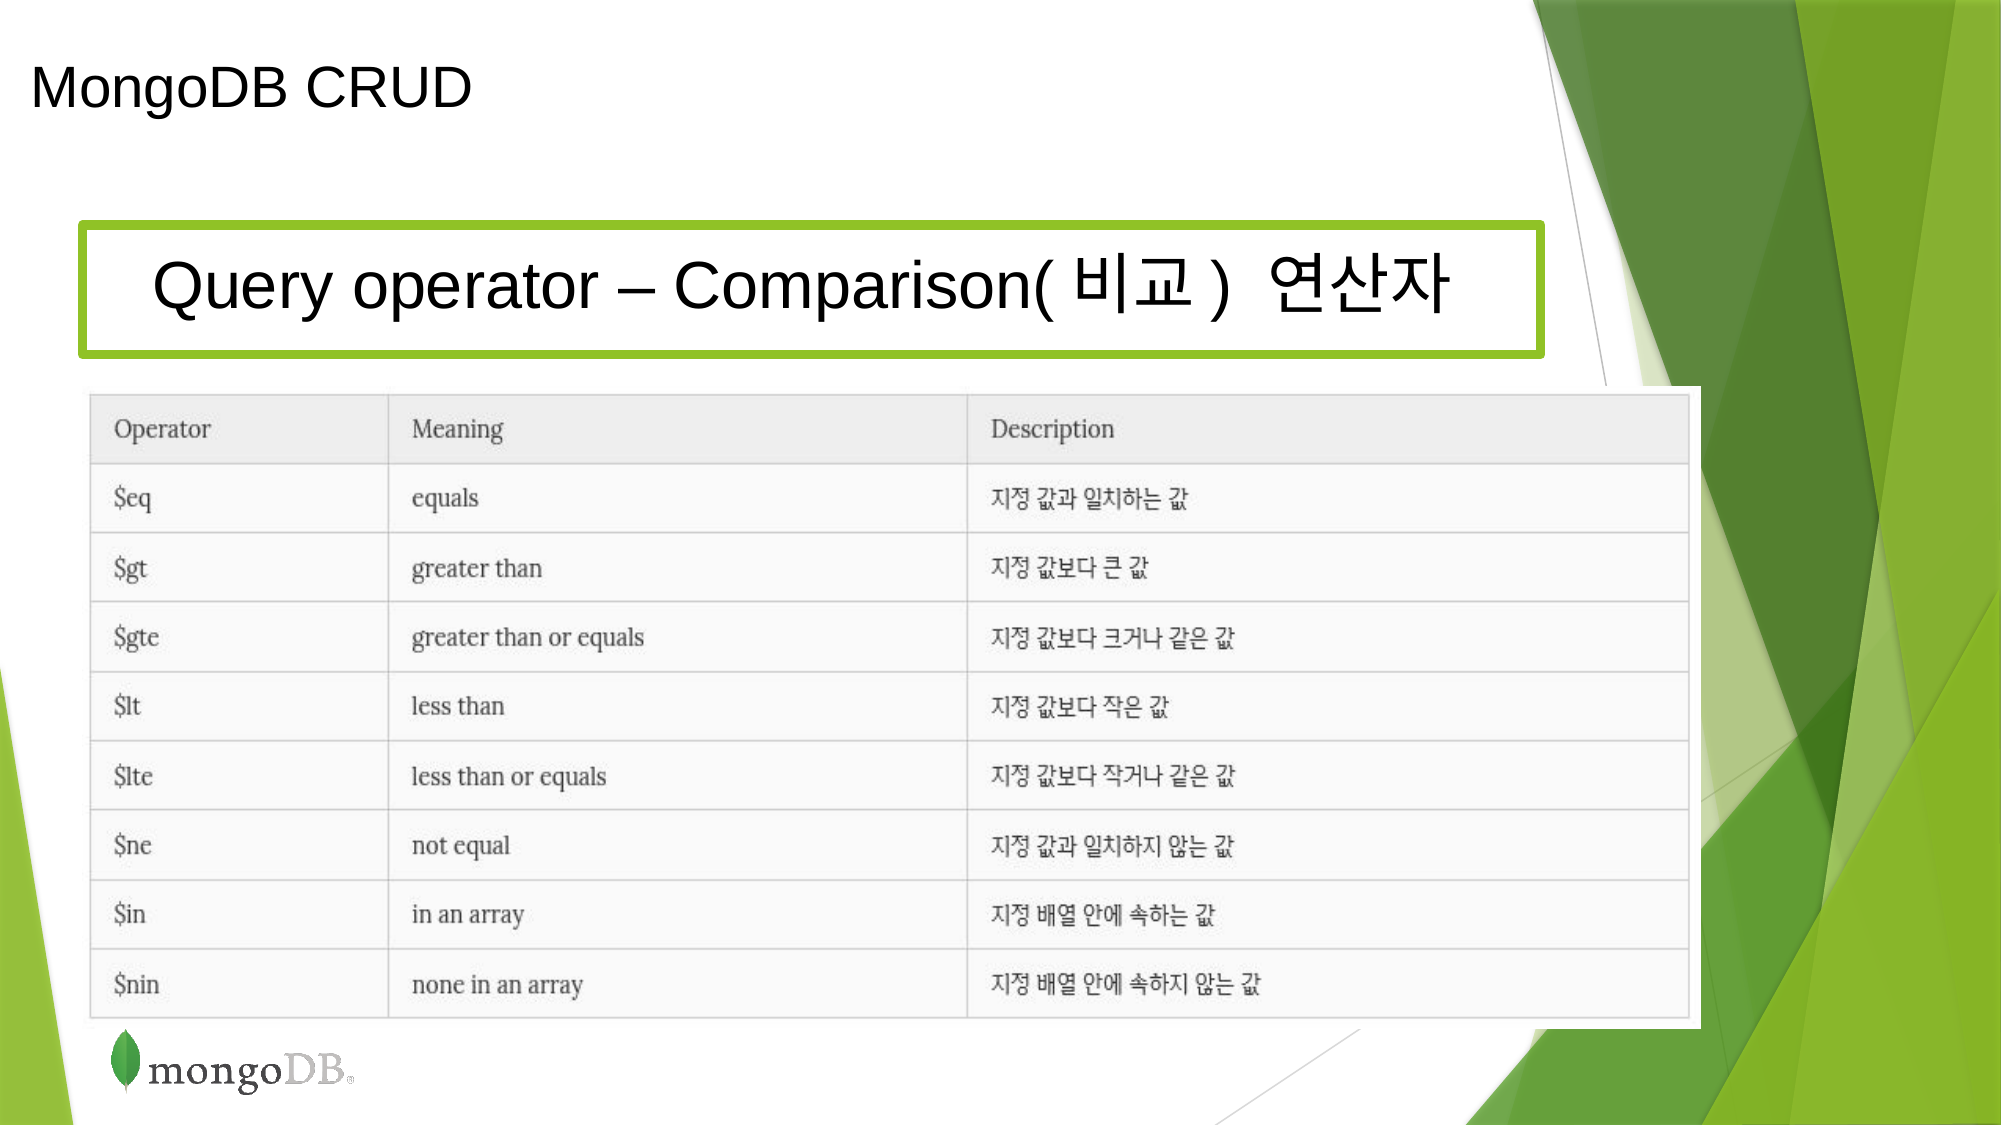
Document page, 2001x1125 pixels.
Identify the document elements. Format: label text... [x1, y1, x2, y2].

picture [82, 385, 1702, 1096]
text_box MongoDB CRUD [15, 41, 704, 170]
text_box [81, 223, 1542, 356]
